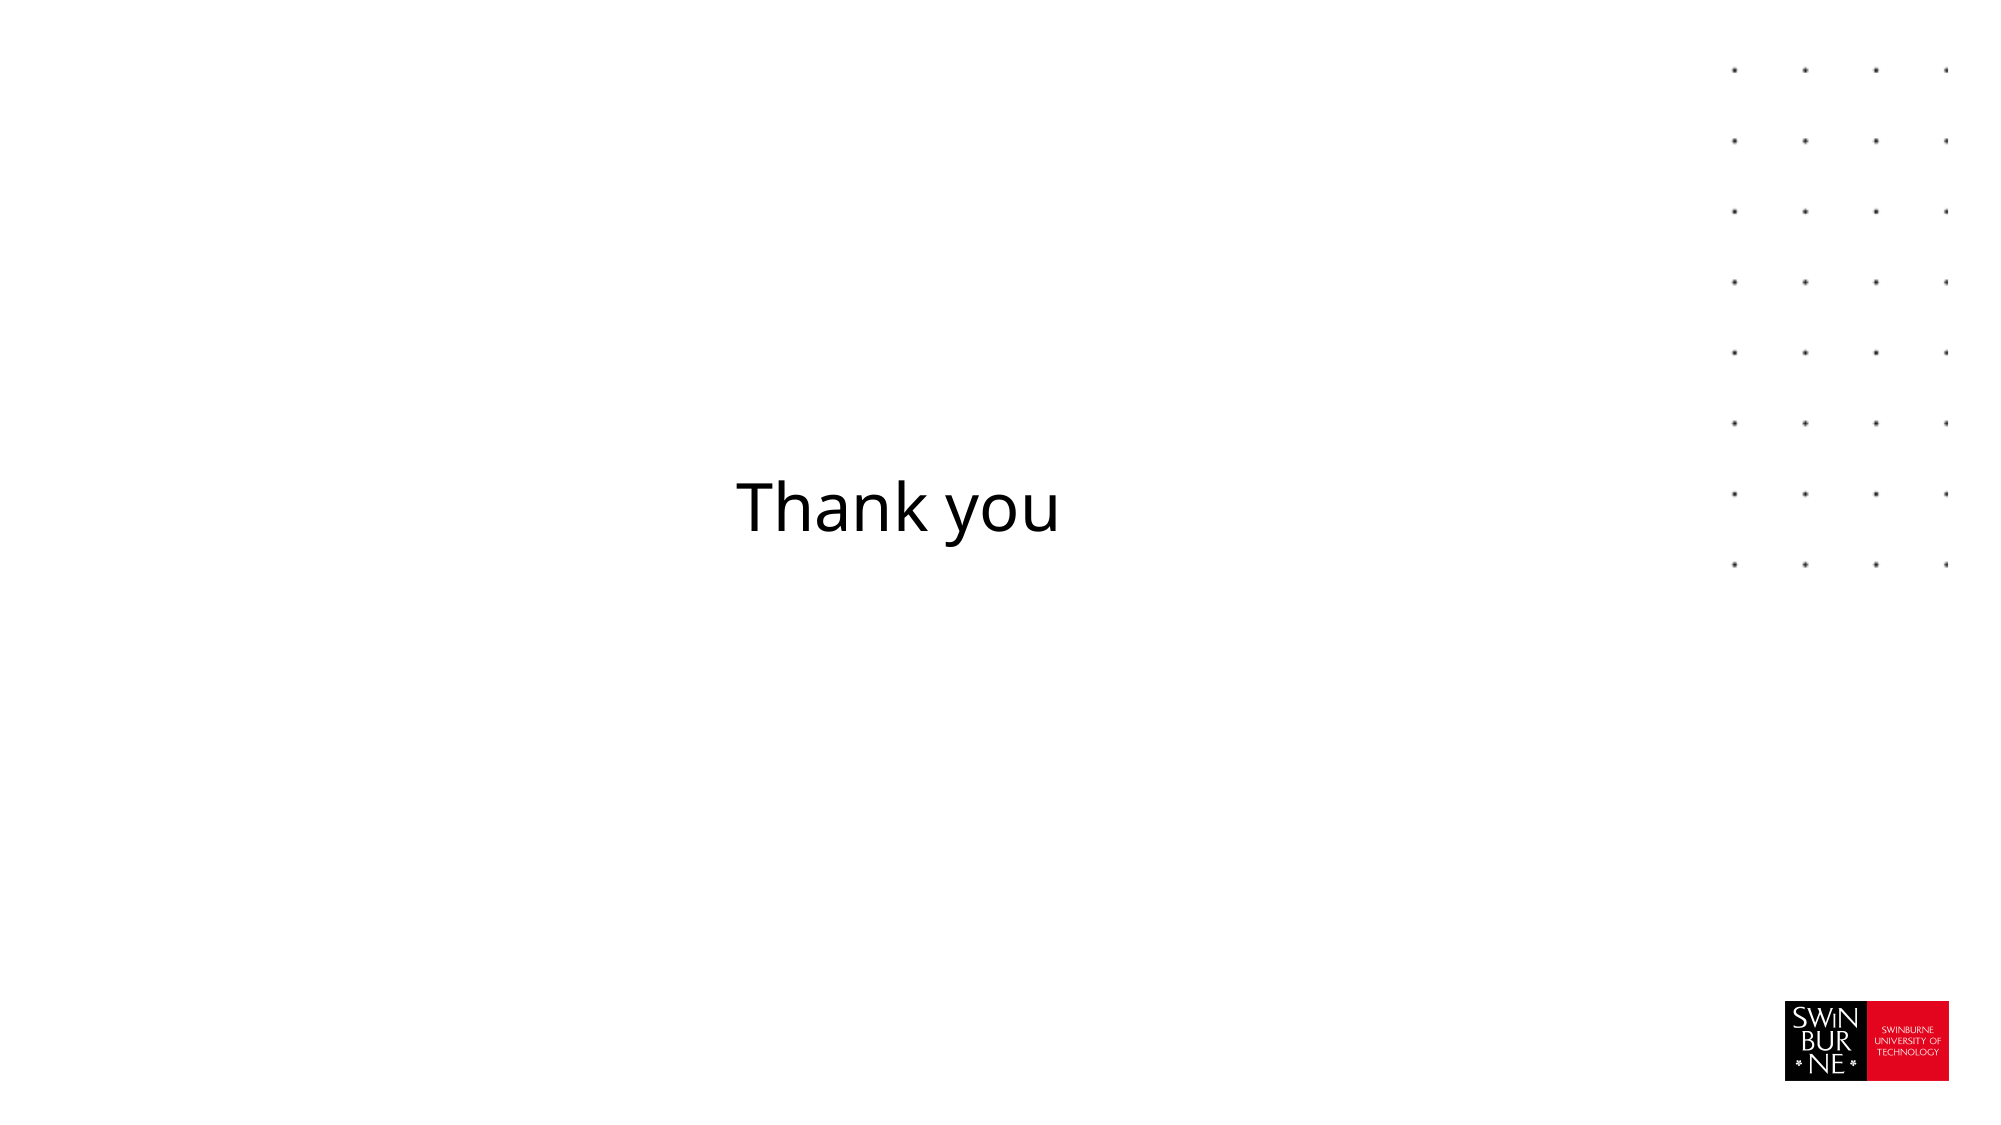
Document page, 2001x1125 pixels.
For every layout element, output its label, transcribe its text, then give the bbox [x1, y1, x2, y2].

title Thank you [104, 456, 1694, 553]
picture [1785, 1001, 1949, 1081]
